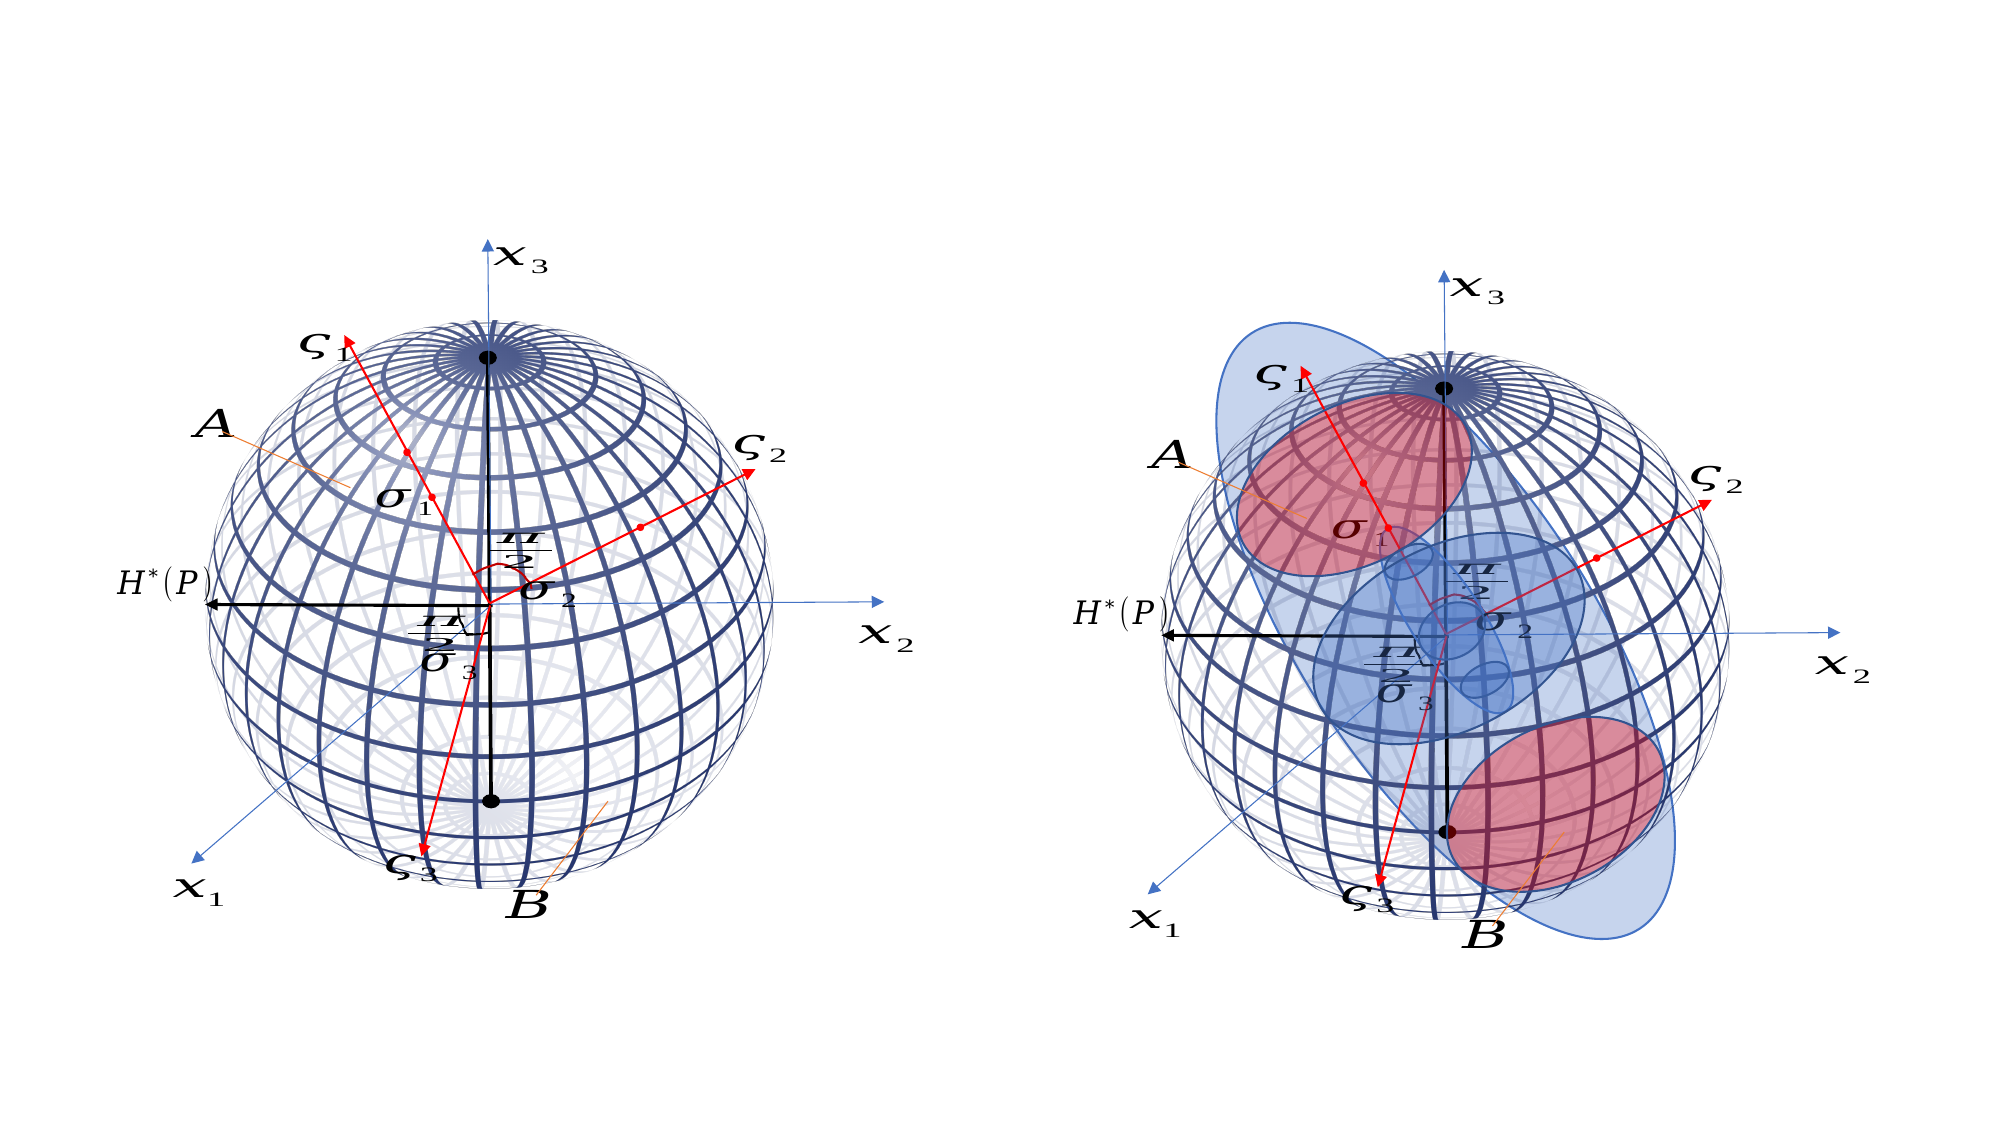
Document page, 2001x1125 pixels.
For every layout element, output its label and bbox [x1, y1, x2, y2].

text_box [1071, 266, 1870, 987]
text_box [487, 239, 492, 469]
picture [205, 605, 774, 889]
picture [205, 320, 487, 604]
text_box [191, 607, 489, 864]
picture [492, 320, 774, 601]
text_box [222, 431, 351, 488]
text_box [492, 601, 885, 605]
text_box [489, 469, 756, 604]
text_box [421, 605, 491, 857]
text_box [344, 334, 490, 603]
text_box [536, 801, 608, 896]
